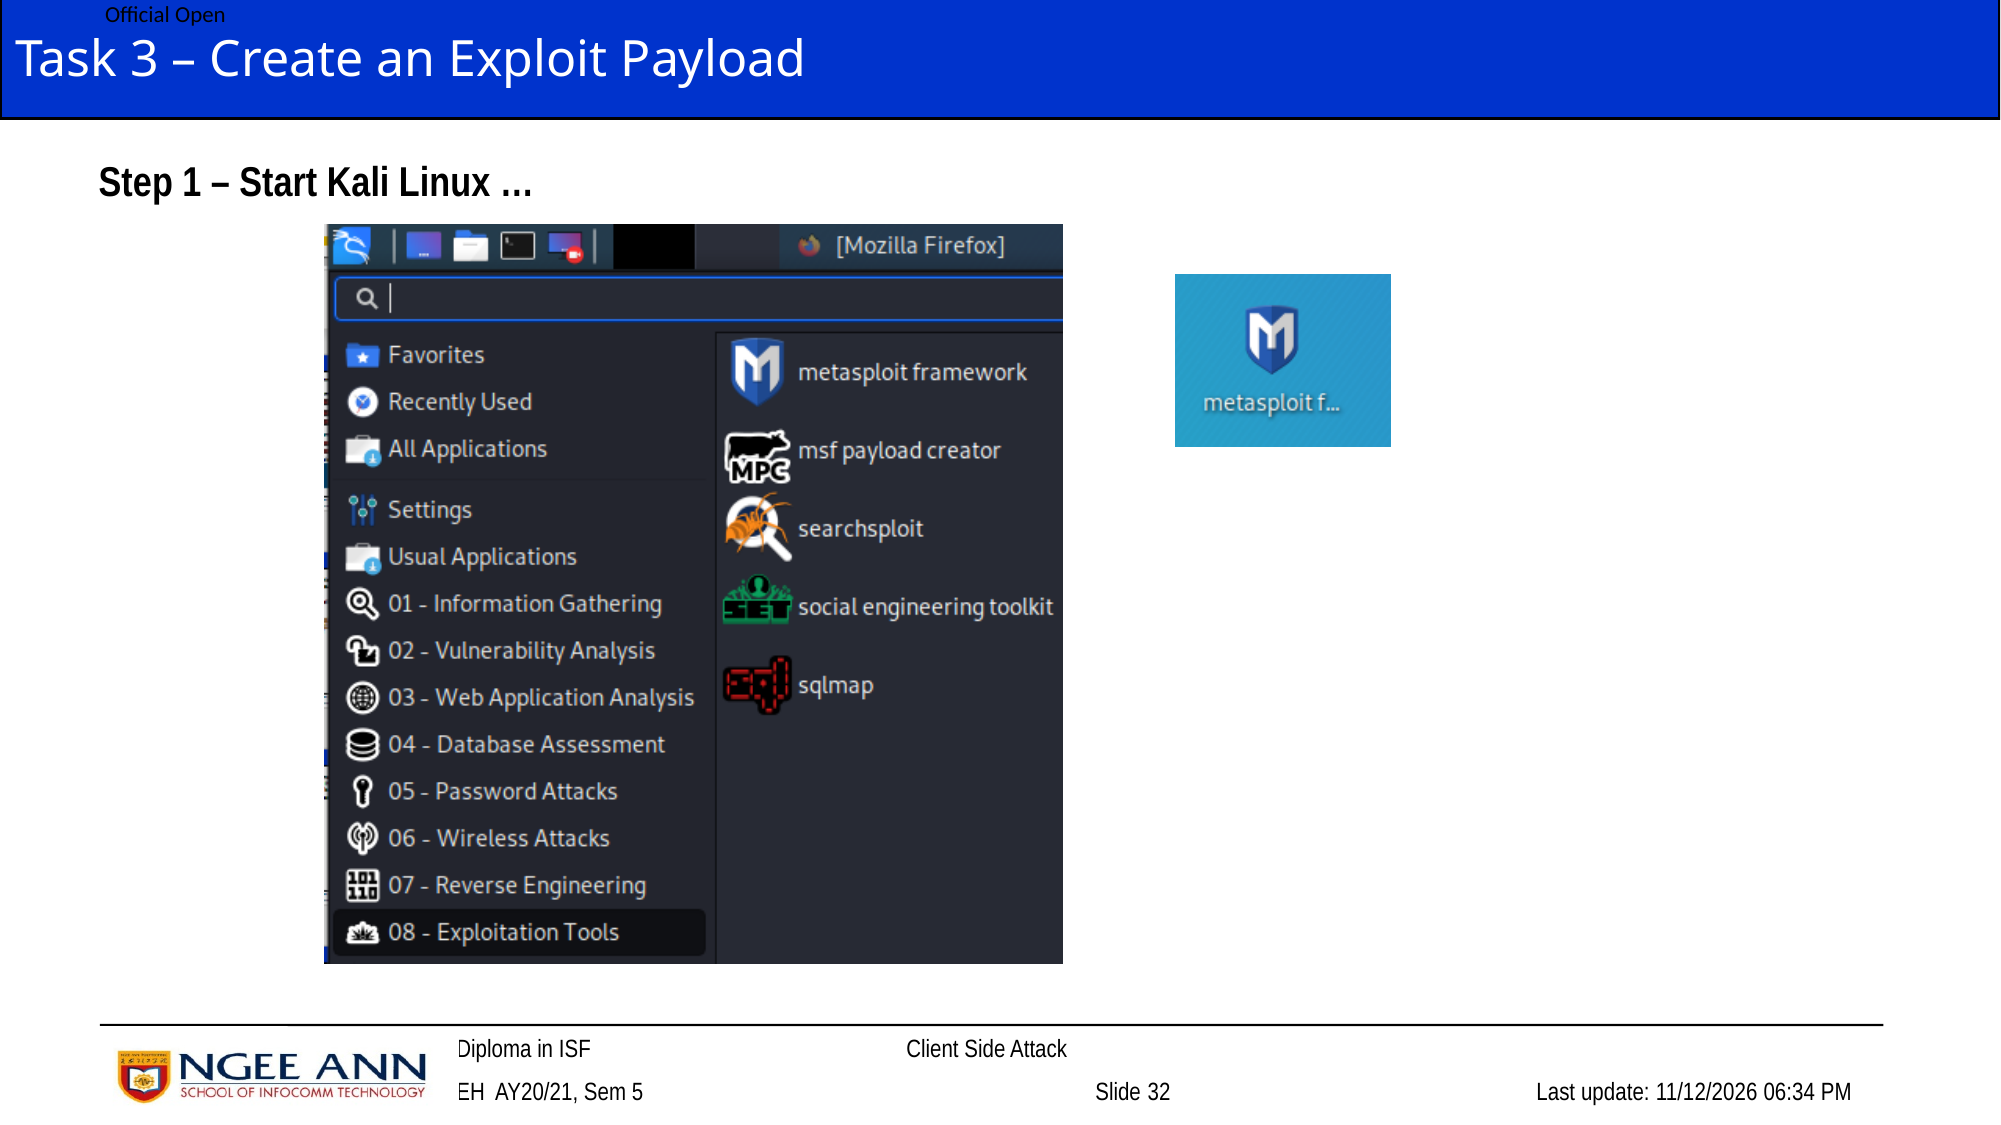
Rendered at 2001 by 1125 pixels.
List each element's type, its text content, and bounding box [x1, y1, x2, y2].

picture [83, 1028, 459, 1125]
picture [324, 224, 1063, 965]
title Task 3 – Create an Exploit Payload [0, 0, 1969, 115]
picture [1174, 274, 1391, 448]
list Step 1 – Start Kali Linux … [83, 146, 1868, 997]
